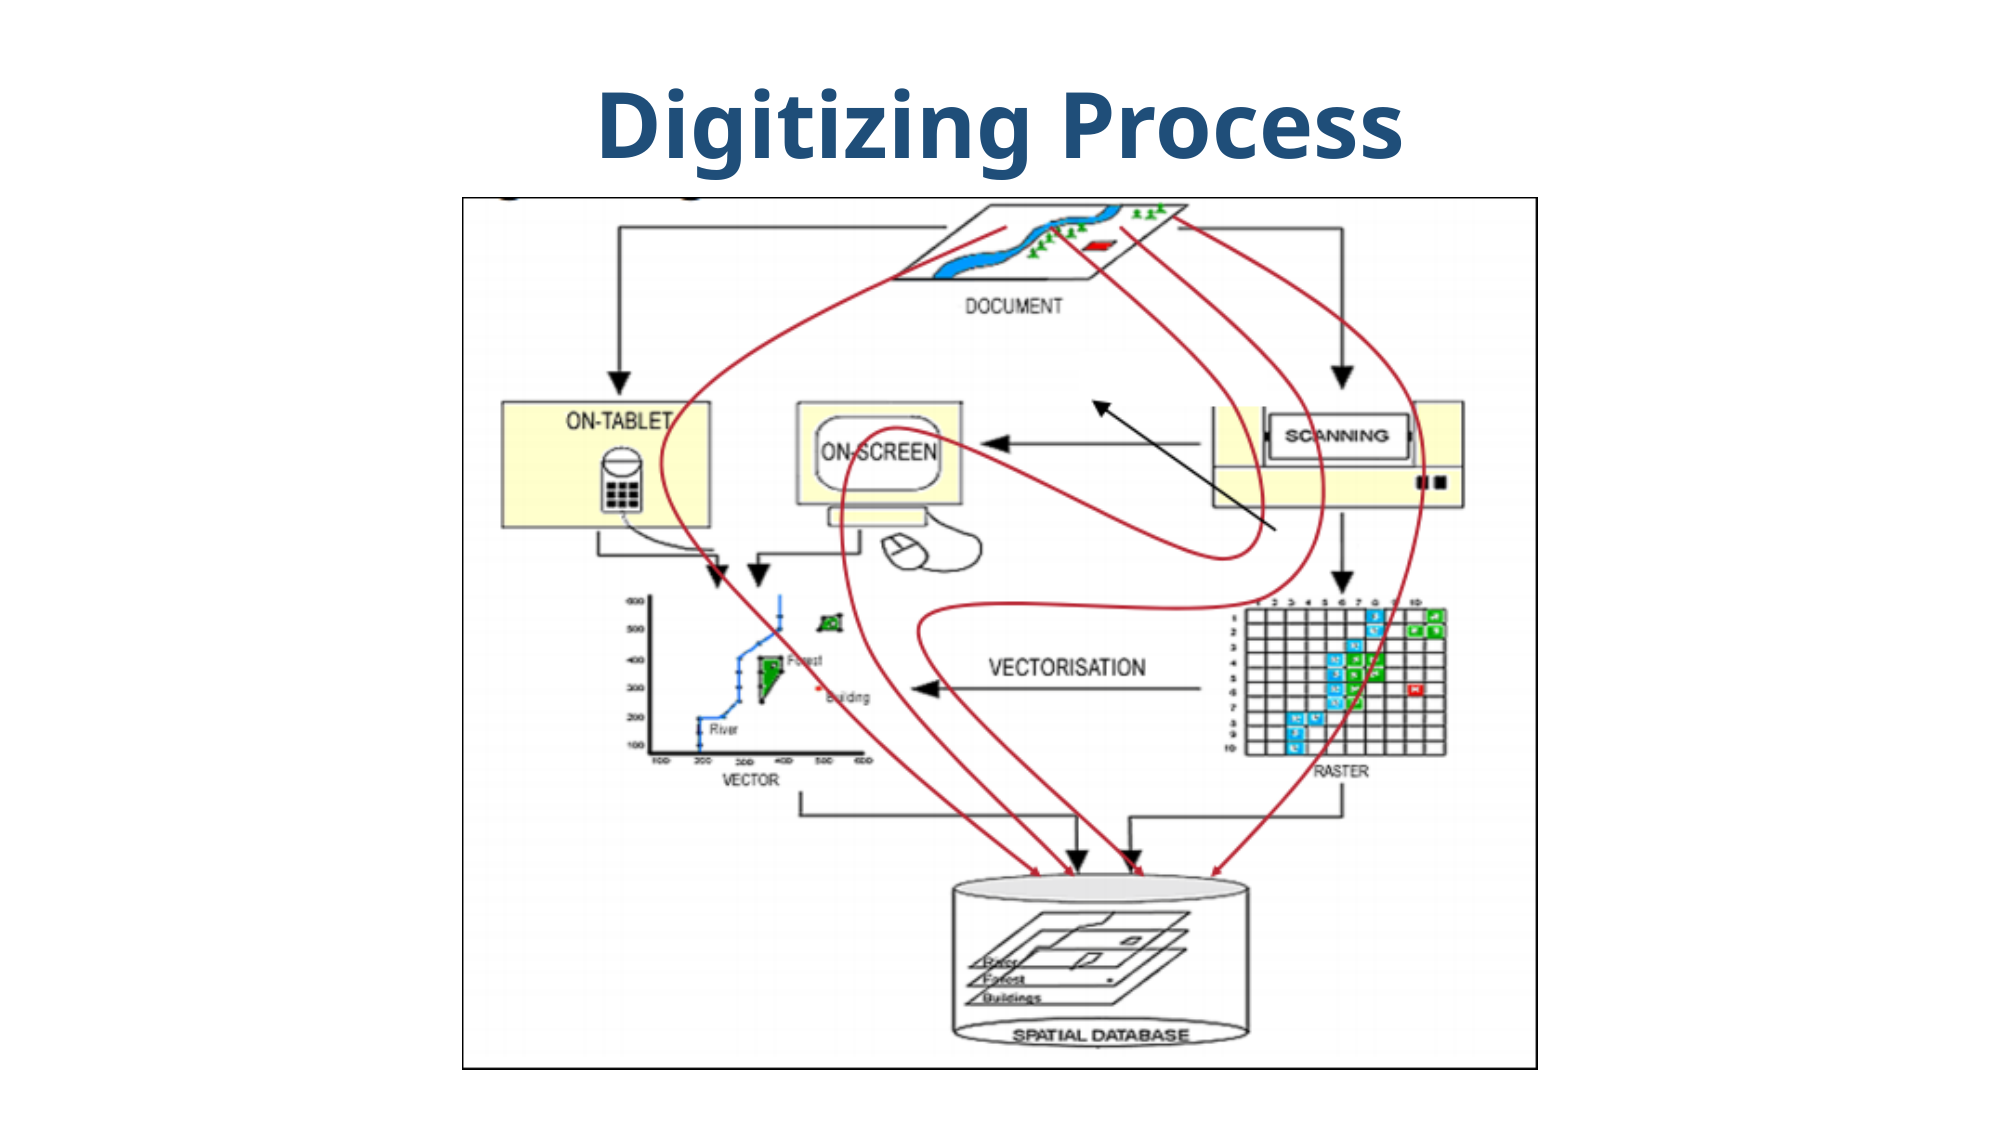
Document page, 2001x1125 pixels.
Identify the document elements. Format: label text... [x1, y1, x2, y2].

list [462, 197, 1538, 1070]
title Digitizing Process [137, 59, 1863, 198]
